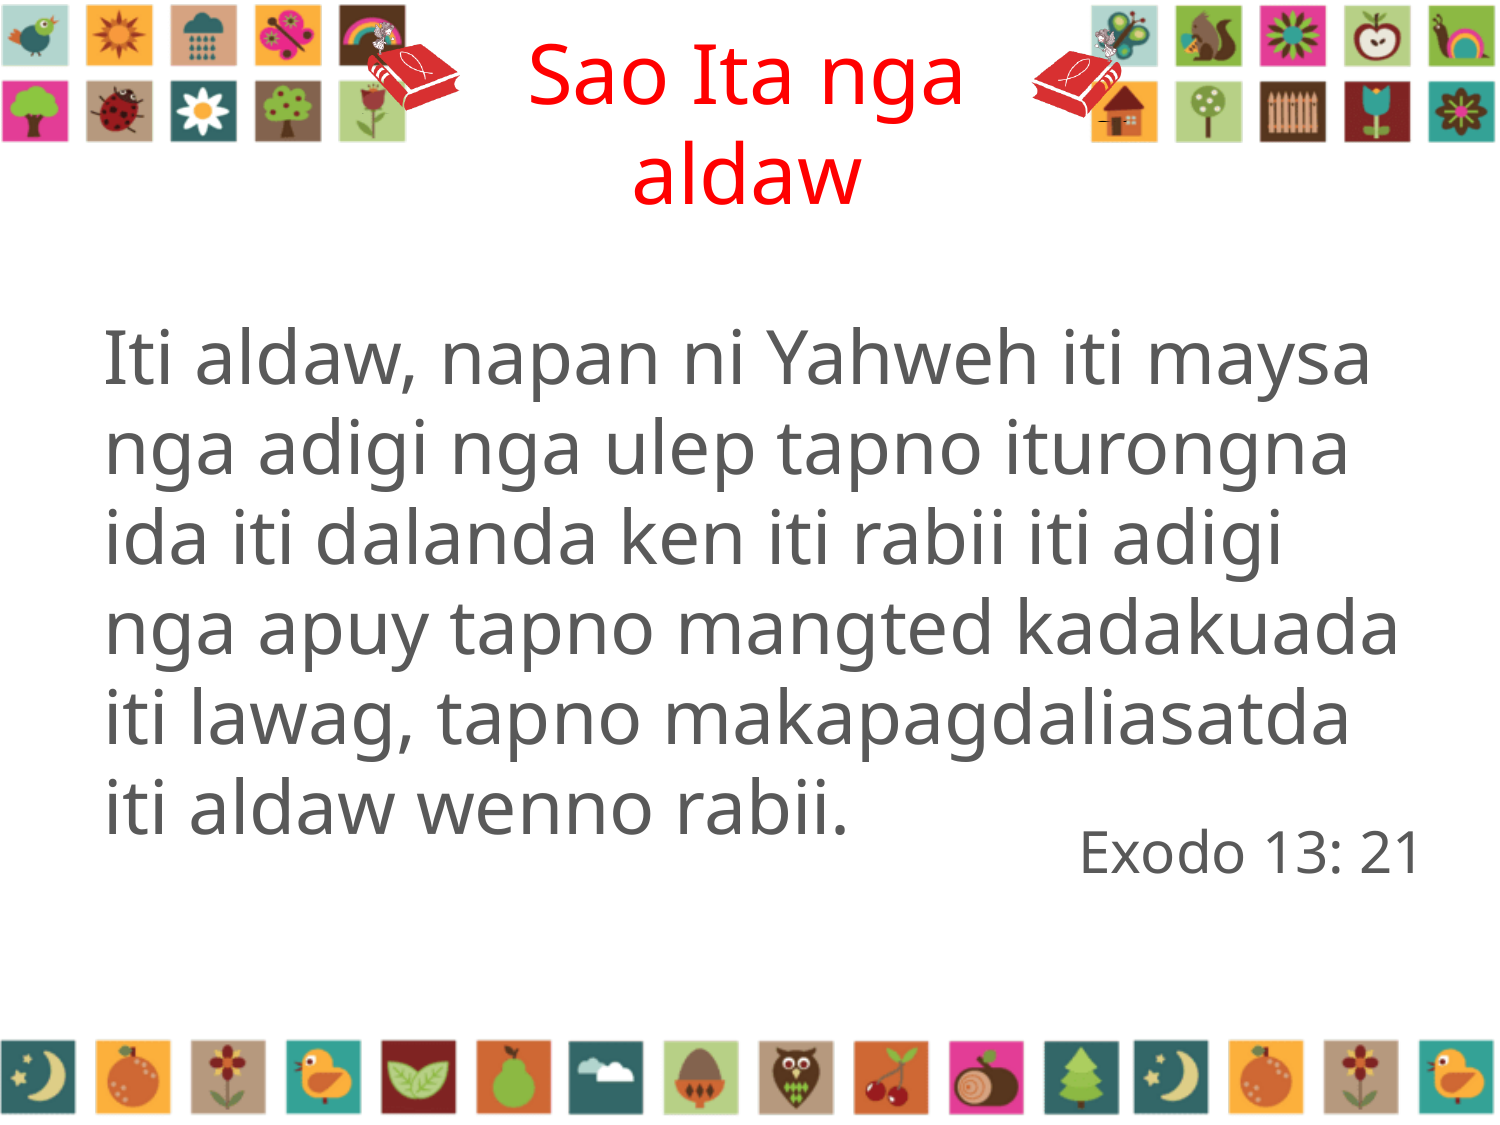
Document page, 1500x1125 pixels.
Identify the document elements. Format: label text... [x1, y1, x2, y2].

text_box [0, 1028, 1500, 1118]
text_box Exodo 13: 21 [808, 807, 1441, 893]
picture [0, 3, 492, 150]
text_box Iti aldaw, napan ni Yahweh iti maysa nga adigi nga ulep tapno iturongna ida iti dalanda ken iti rabii iti adigi nga apuy tapno mangted kadakuada iti lawag, tapno makapagdaliasatda iti aldaw wenno rabii. [88, 302, 1436, 858]
text_box Sao Ita nga aldaw [414, 13, 1080, 229]
picture [999, 3, 1500, 150]
